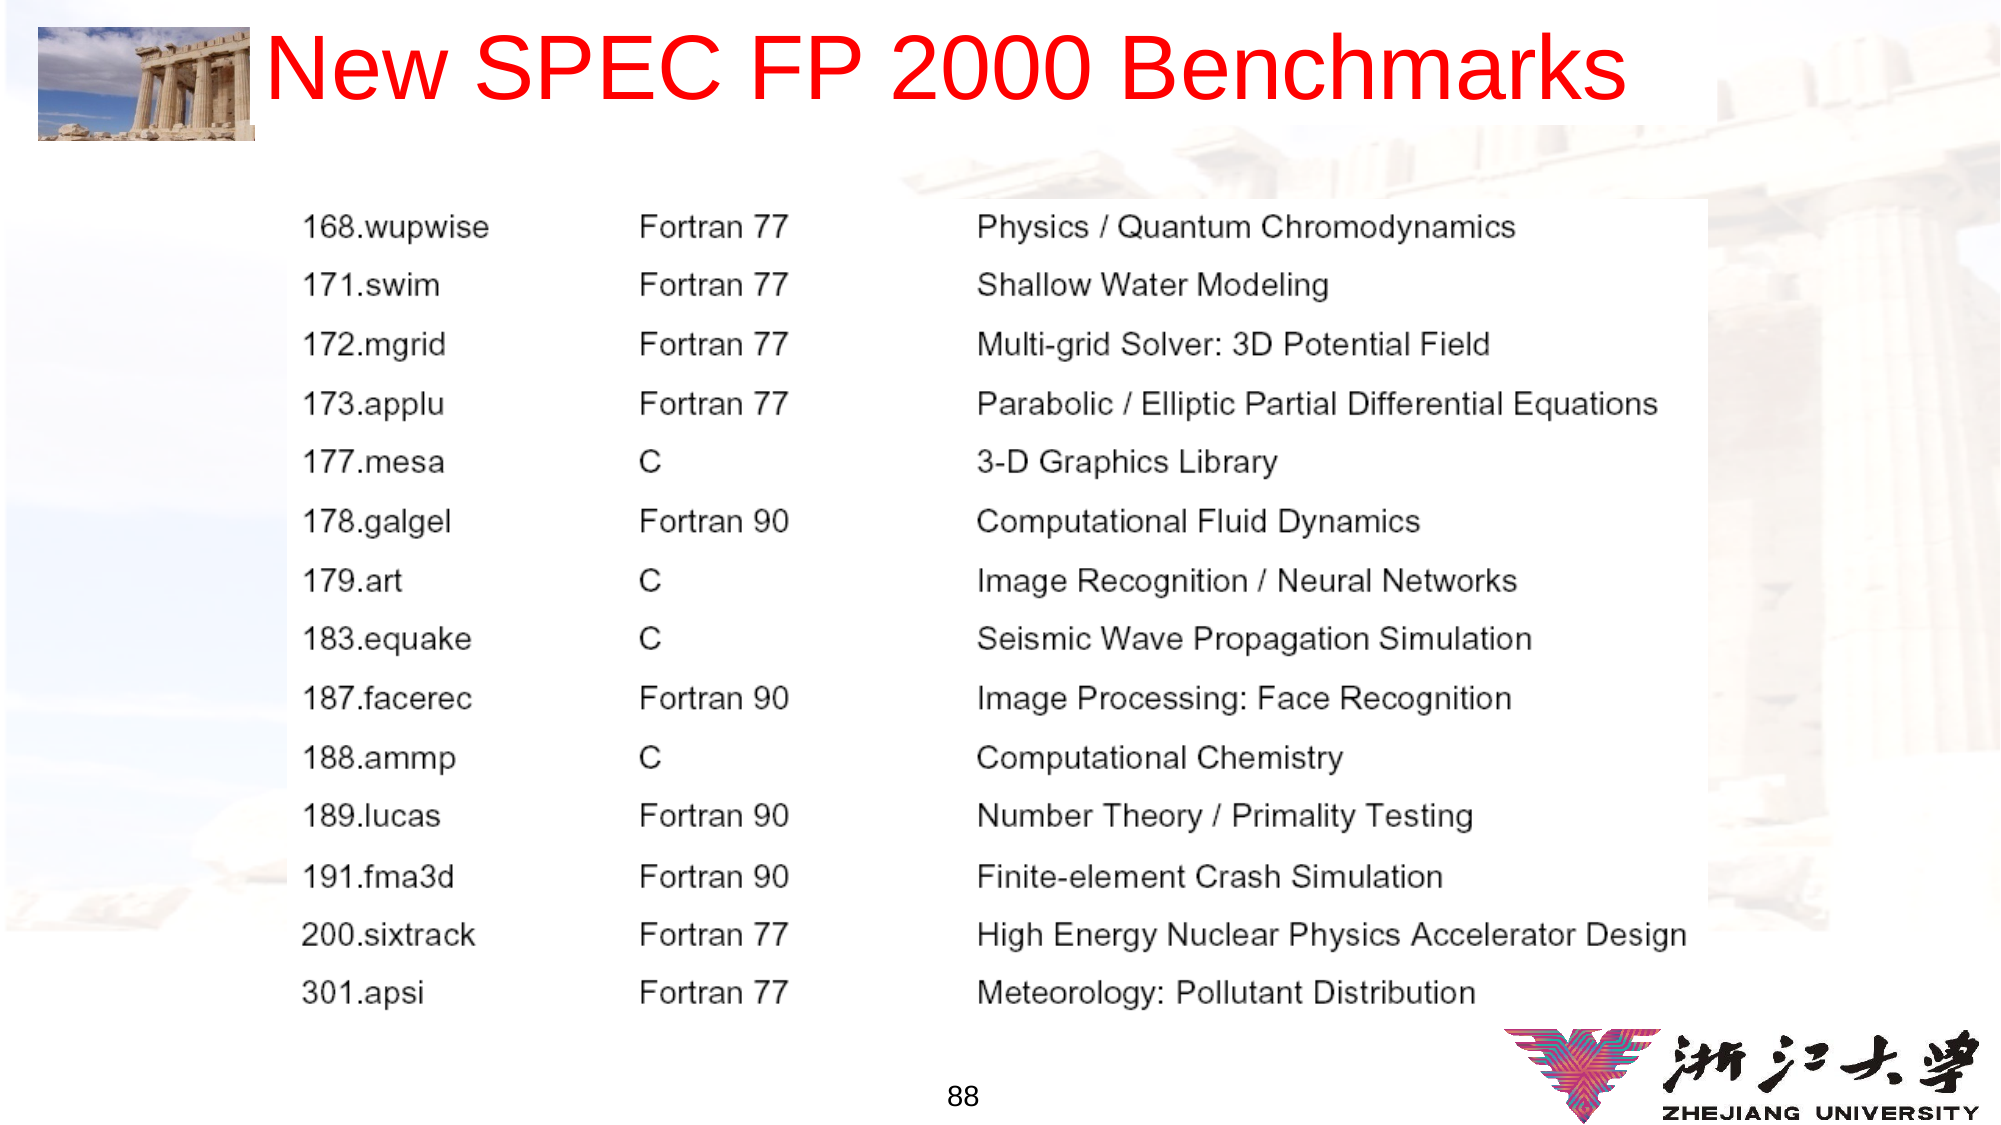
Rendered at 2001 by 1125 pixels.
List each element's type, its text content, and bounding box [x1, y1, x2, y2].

title New SPEC FP 2000 Benchmarks [249, 0, 1718, 125]
picture [0, 0, 2001, 1125]
